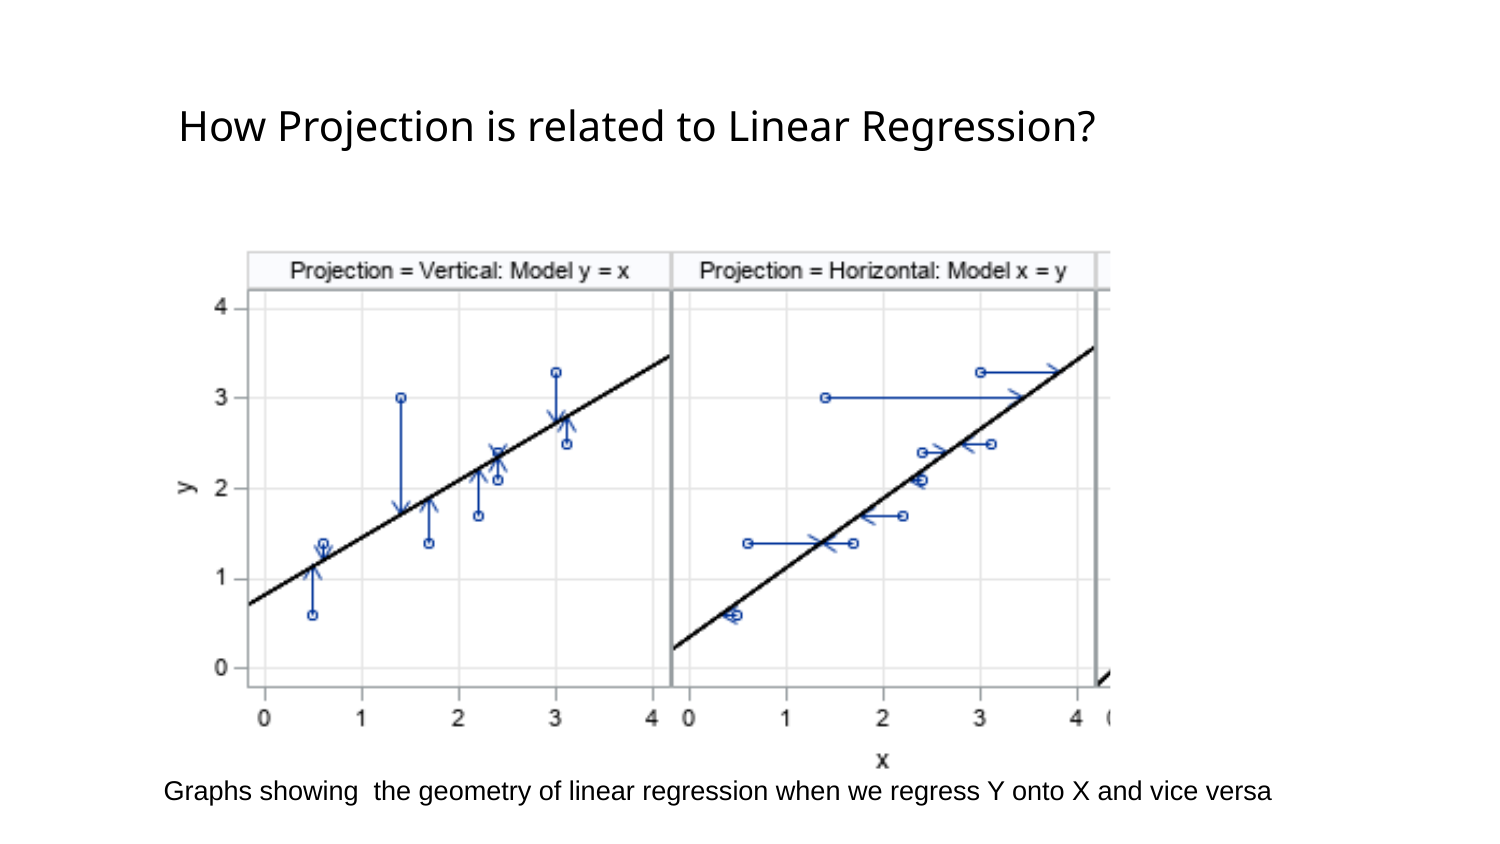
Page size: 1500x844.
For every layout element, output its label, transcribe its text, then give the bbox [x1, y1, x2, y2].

text_box How Projection is related to Linear Regression? [163, 85, 1366, 166]
picture [174, 250, 1111, 775]
text_box Graphs showing the geometry of linear regression when we regress Y onto X and vice versa [148, 758, 1352, 822]
